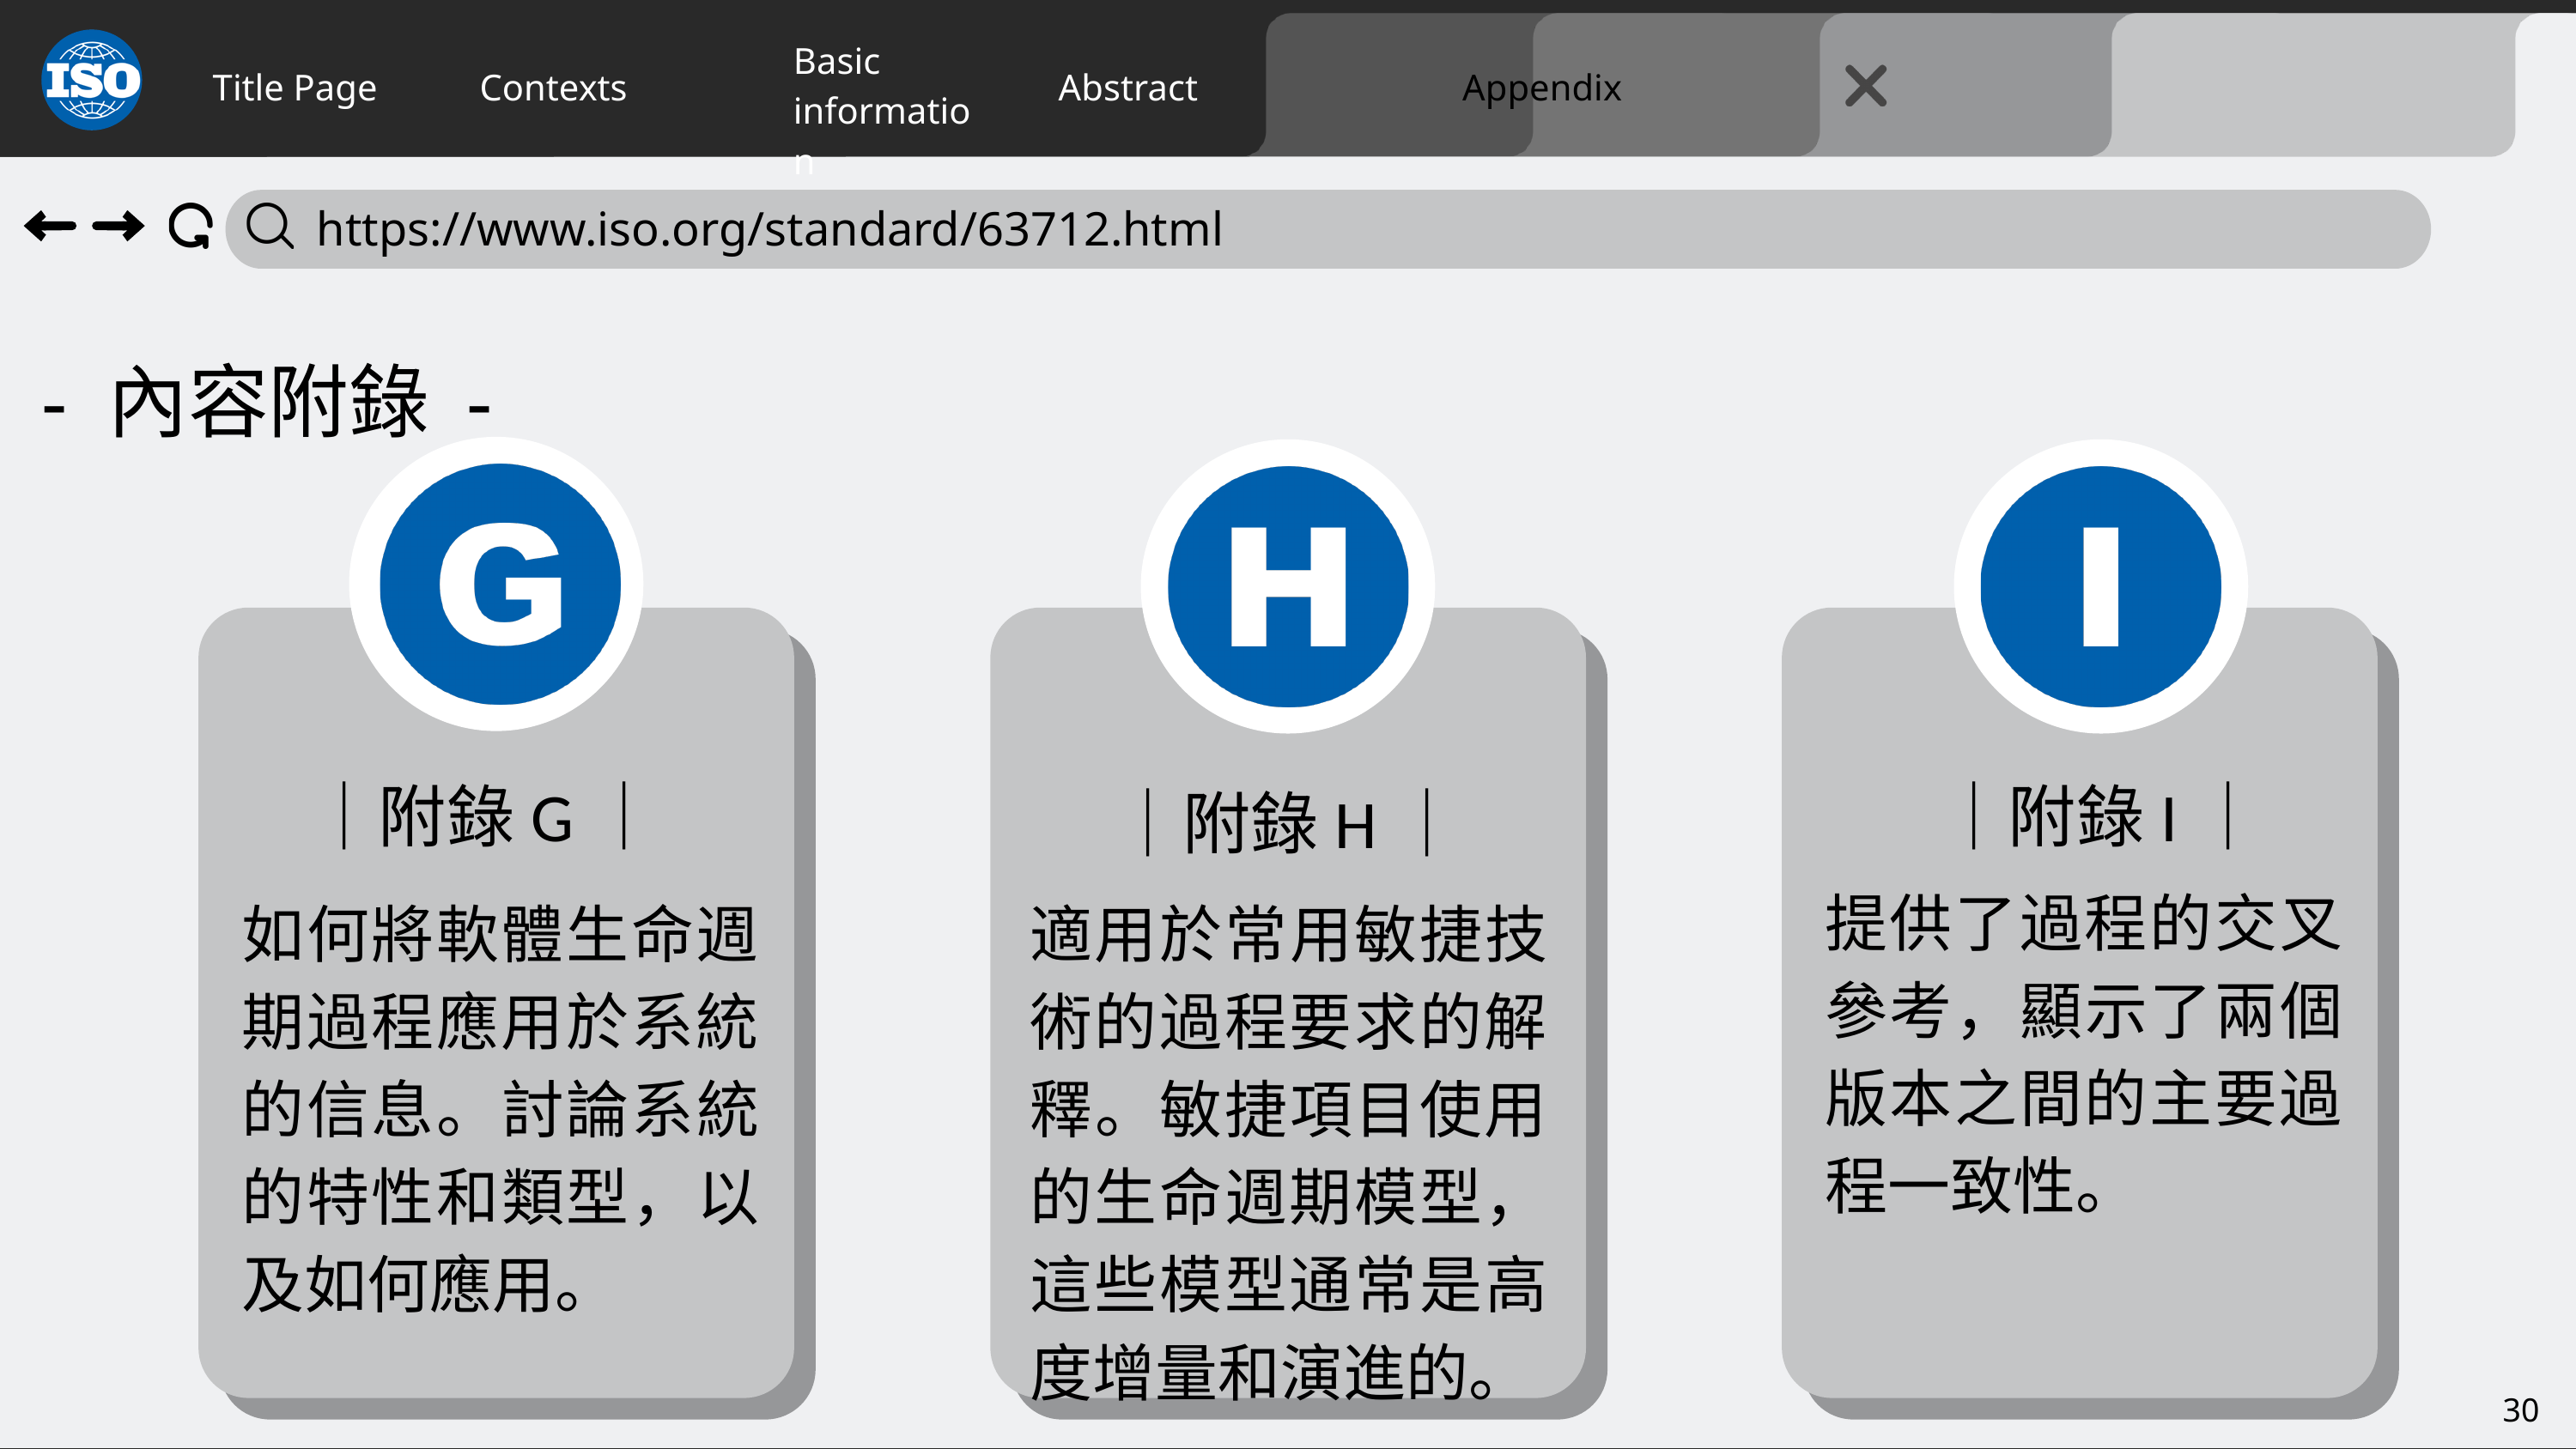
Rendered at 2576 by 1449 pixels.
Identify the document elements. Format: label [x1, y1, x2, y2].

text_box [225, 187, 2432, 270]
text_box [197, 607, 795, 1398]
text_box [0, 13, 2576, 1449]
text_box [1802, 628, 2399, 1420]
text_box [349, 436, 644, 731]
text_box [1012, 628, 1608, 1420]
text_box [219, 628, 816, 1420]
text_box [1953, 439, 2249, 734]
text_box [1140, 439, 1436, 734]
text_box [1781, 607, 2379, 1398]
text_box [40, 29, 143, 130]
text_box [990, 607, 1587, 1398]
